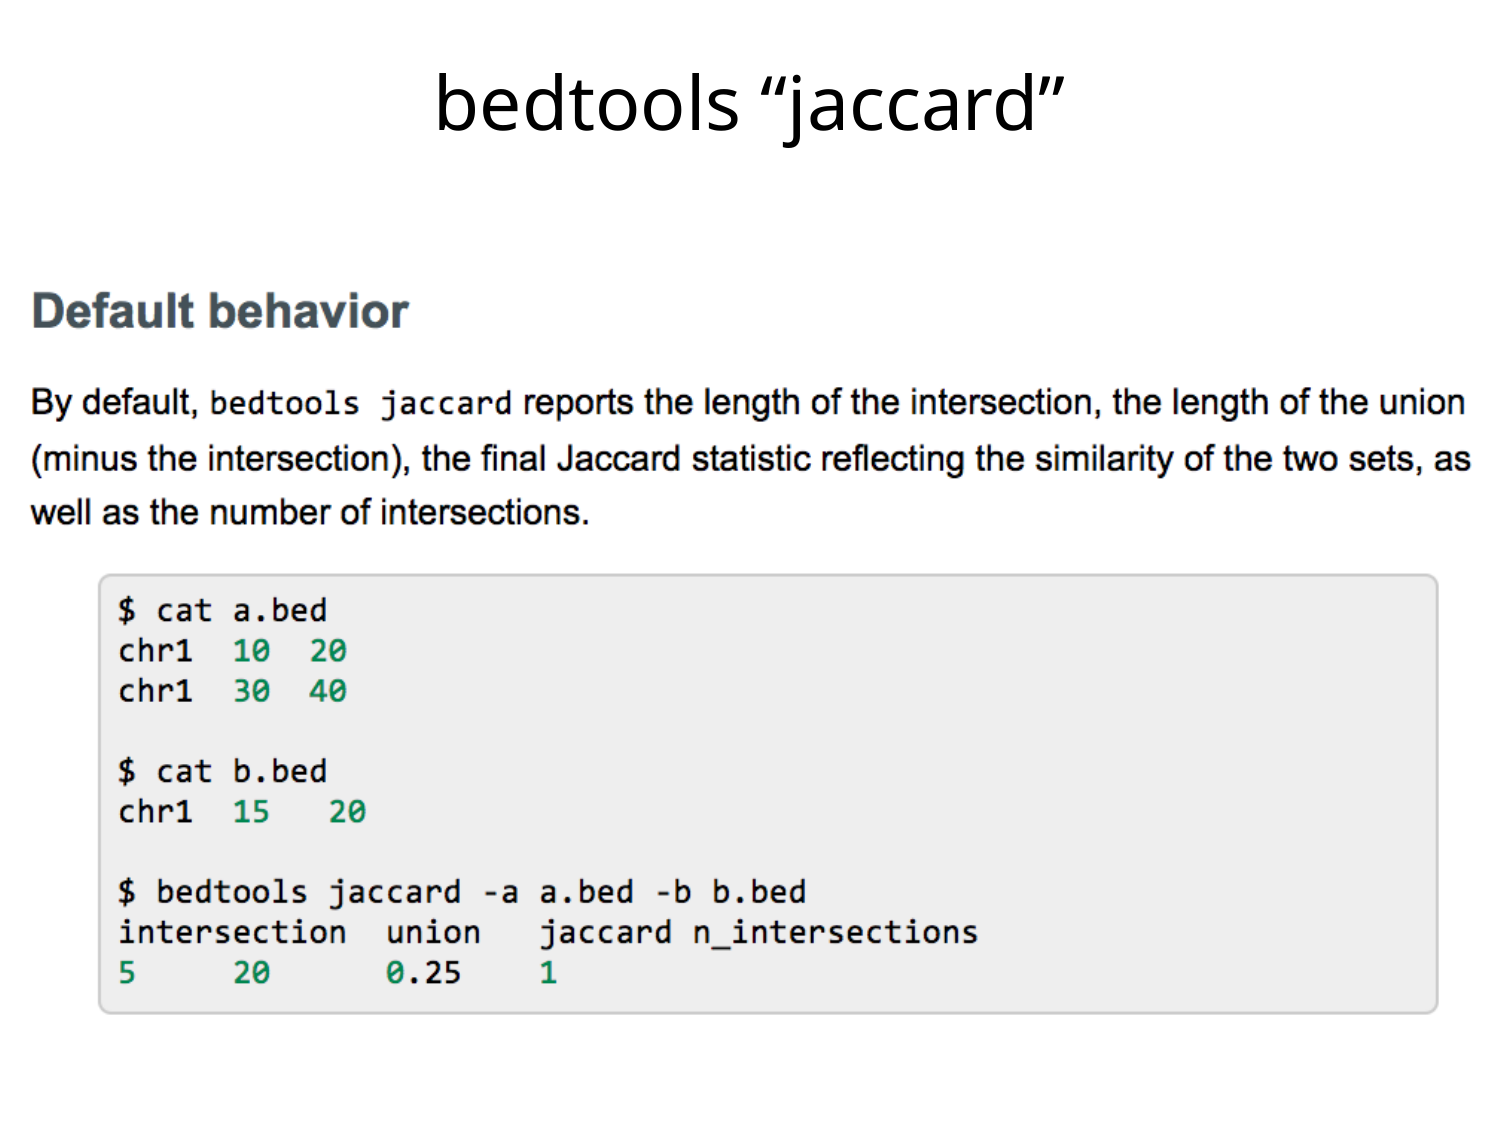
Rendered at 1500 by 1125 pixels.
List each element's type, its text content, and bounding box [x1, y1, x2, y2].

picture [0, 249, 1500, 1067]
text_box bedtools “jaccard” [0, 6, 1500, 195]
